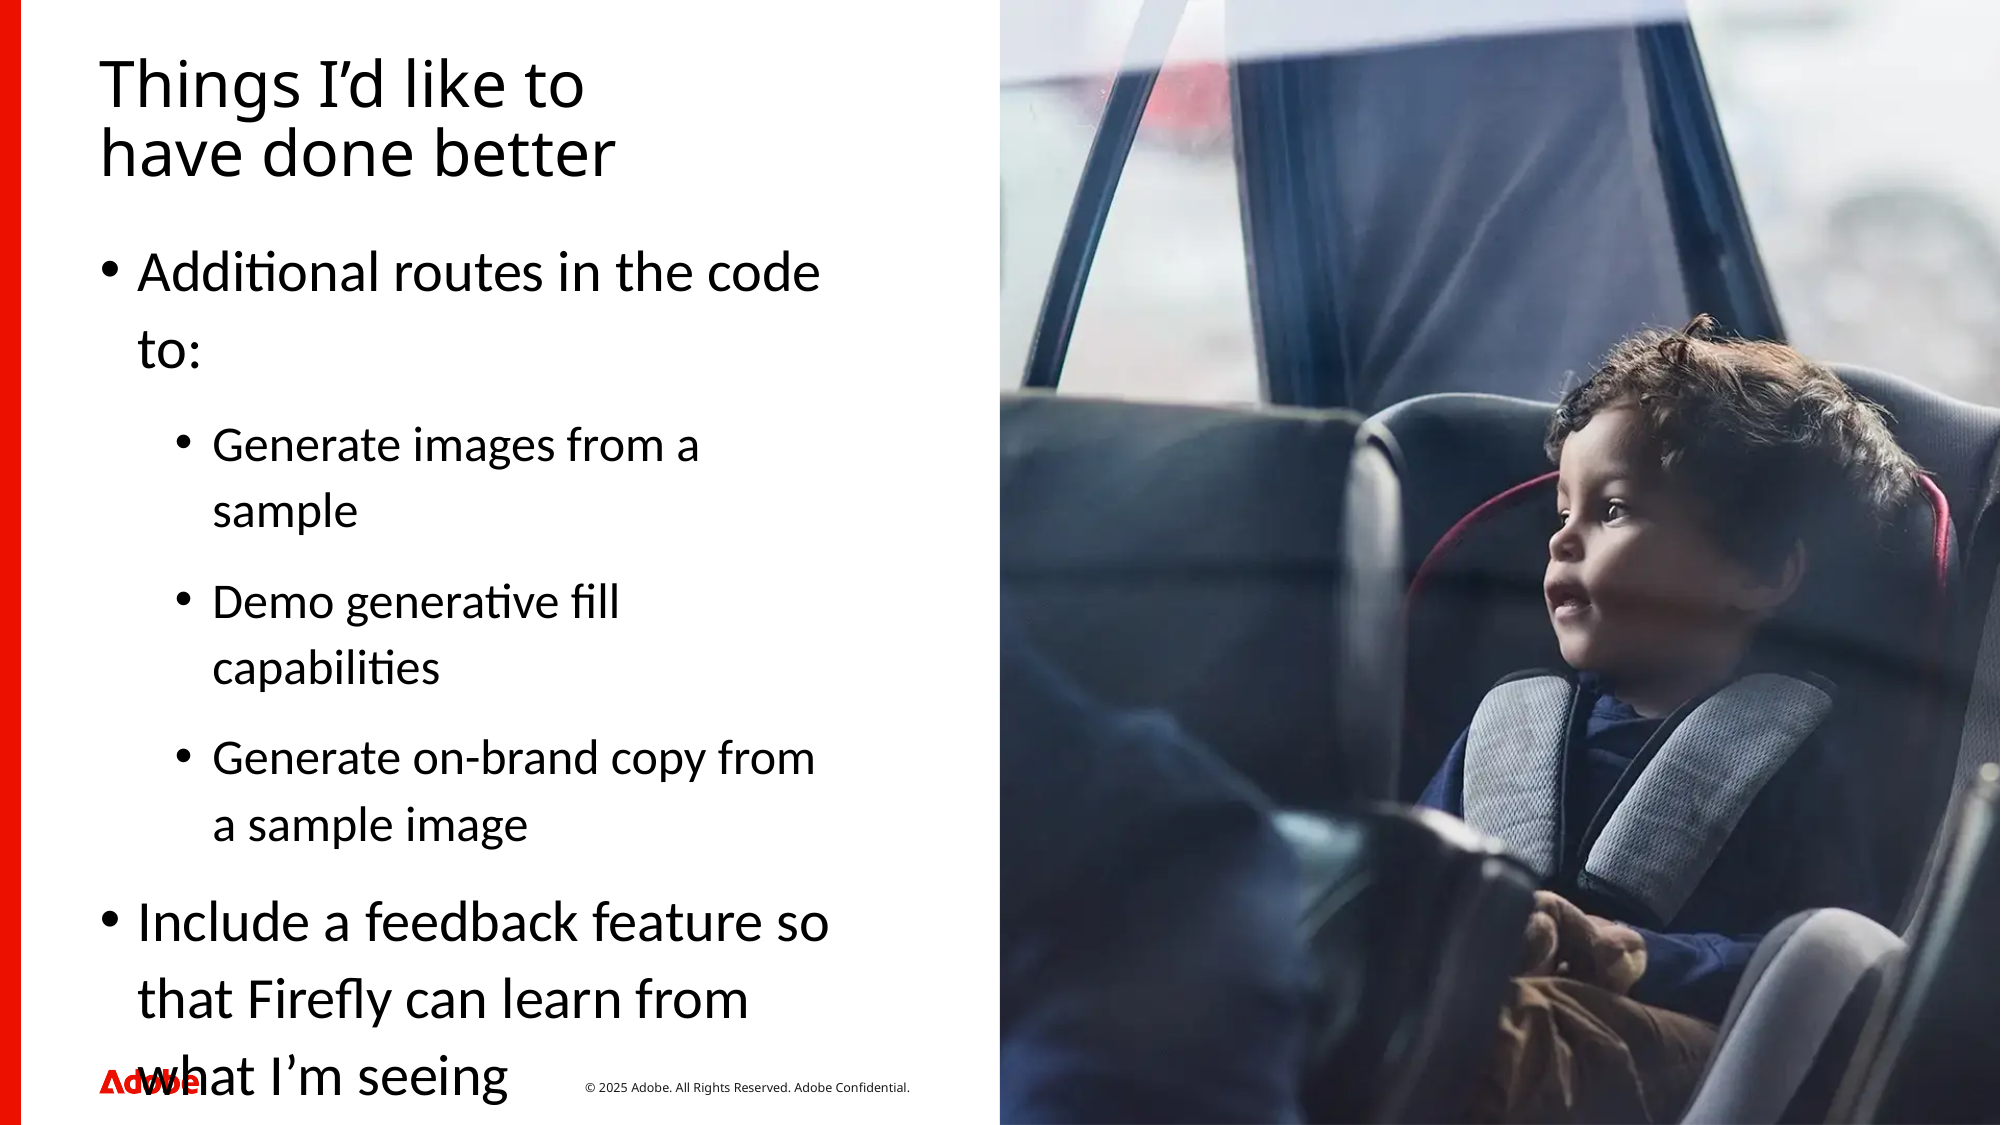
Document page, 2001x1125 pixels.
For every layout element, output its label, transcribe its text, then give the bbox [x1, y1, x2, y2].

picture [99, 1069, 199, 1094]
list Additional routes in the code to: Generate images from a sample Demo generative fill capabilities Generate on-brand copy from a sample image Include a feedback feature so that Firefly can learn from what I’m seeing “more like this” “that child’s eyes are not closed” [99, 218, 850, 1038]
picture [999, 0, 2000, 1125]
title Things I’d like to have done better [99, 43, 910, 199]
